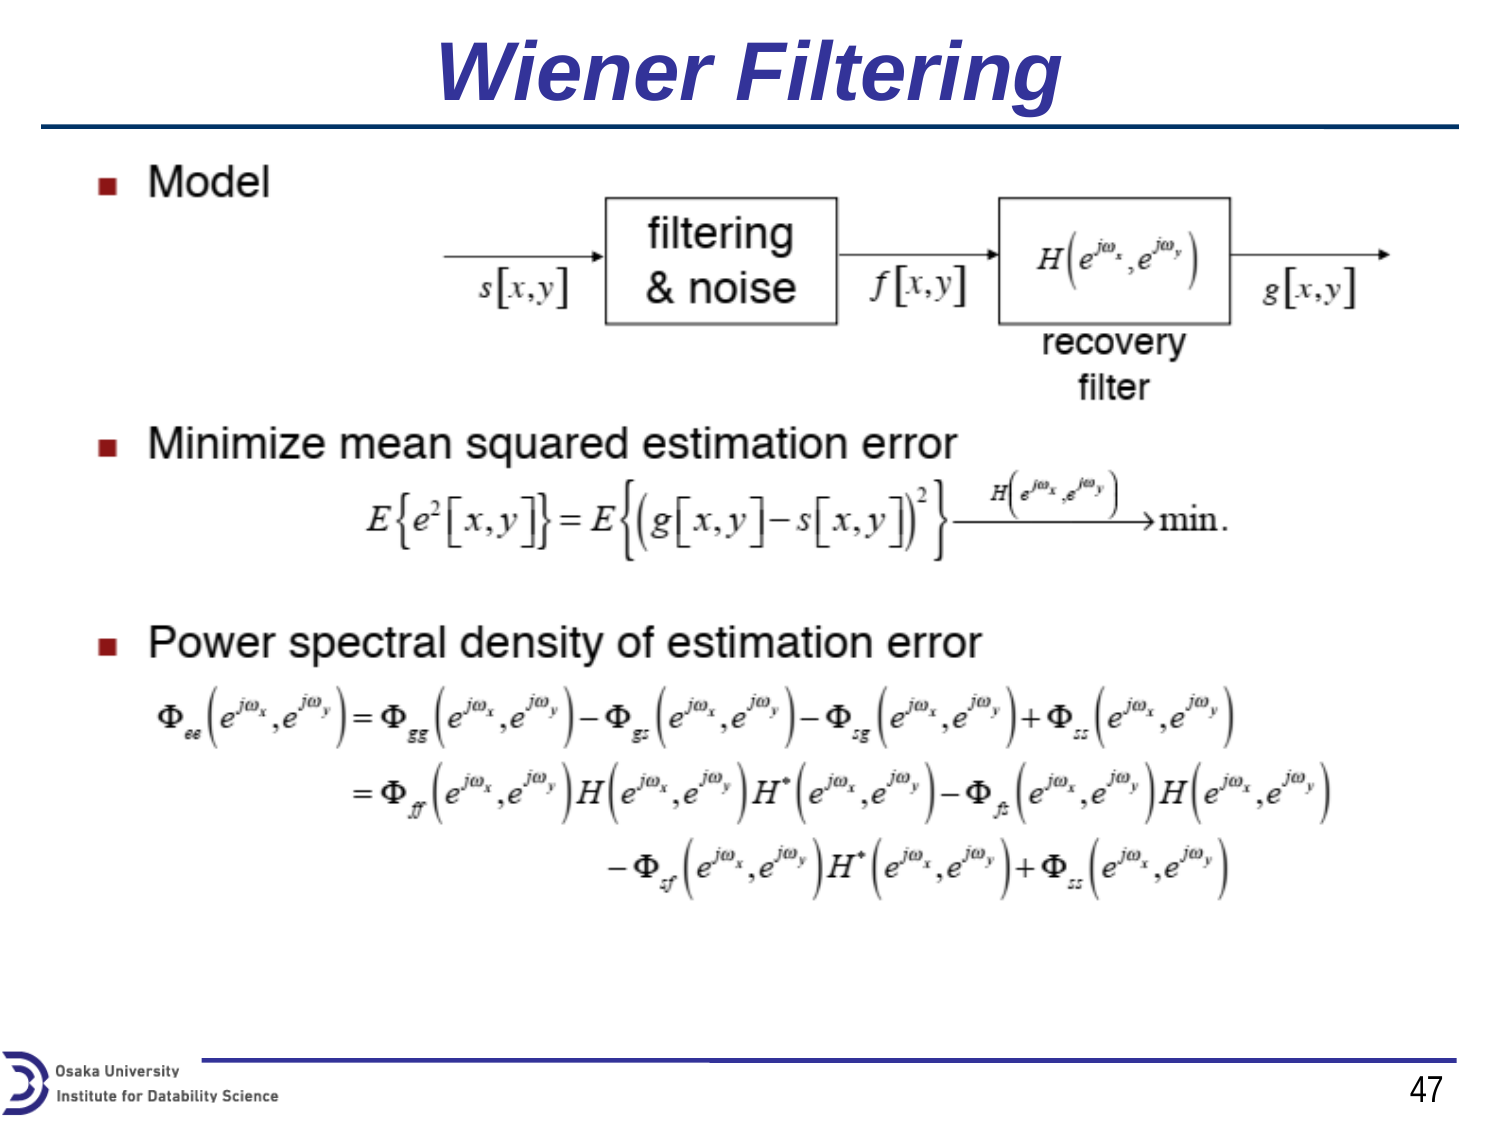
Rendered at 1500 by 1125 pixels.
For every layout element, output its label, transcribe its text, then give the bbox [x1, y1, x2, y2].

picture [0, 1046, 284, 1123]
title Wiener Filtering [40, 0, 1460, 125]
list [90, 152, 1410, 912]
slide_number 47 [1146, 1070, 1460, 1118]
